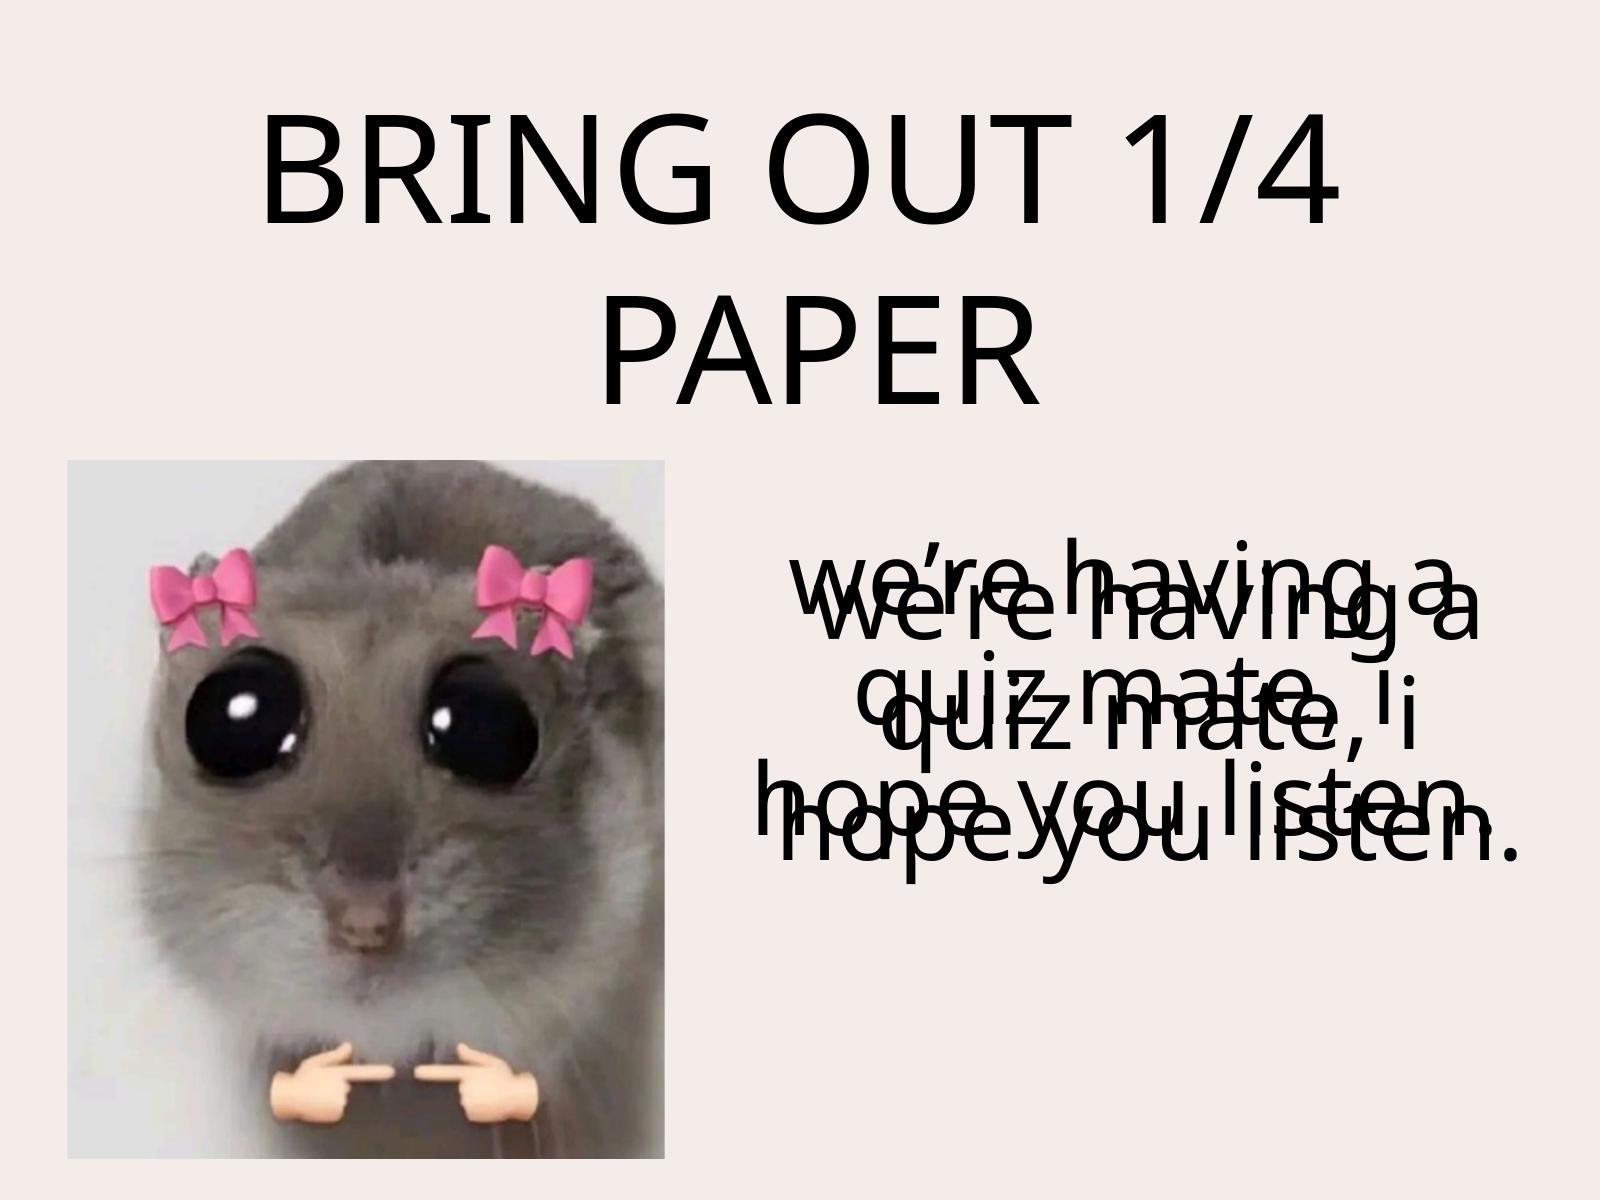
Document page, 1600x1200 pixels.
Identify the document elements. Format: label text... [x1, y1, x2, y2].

text_box we’re having a quiz mate, i hope you listen. [746, 548, 1555, 881]
text_box [67, 460, 665, 1160]
text_box BRING OUT 1/4 PAPER [154, 72, 1480, 436]
text_box we’re having a quiz mate, i hope you listen. [721, 523, 1530, 856]
